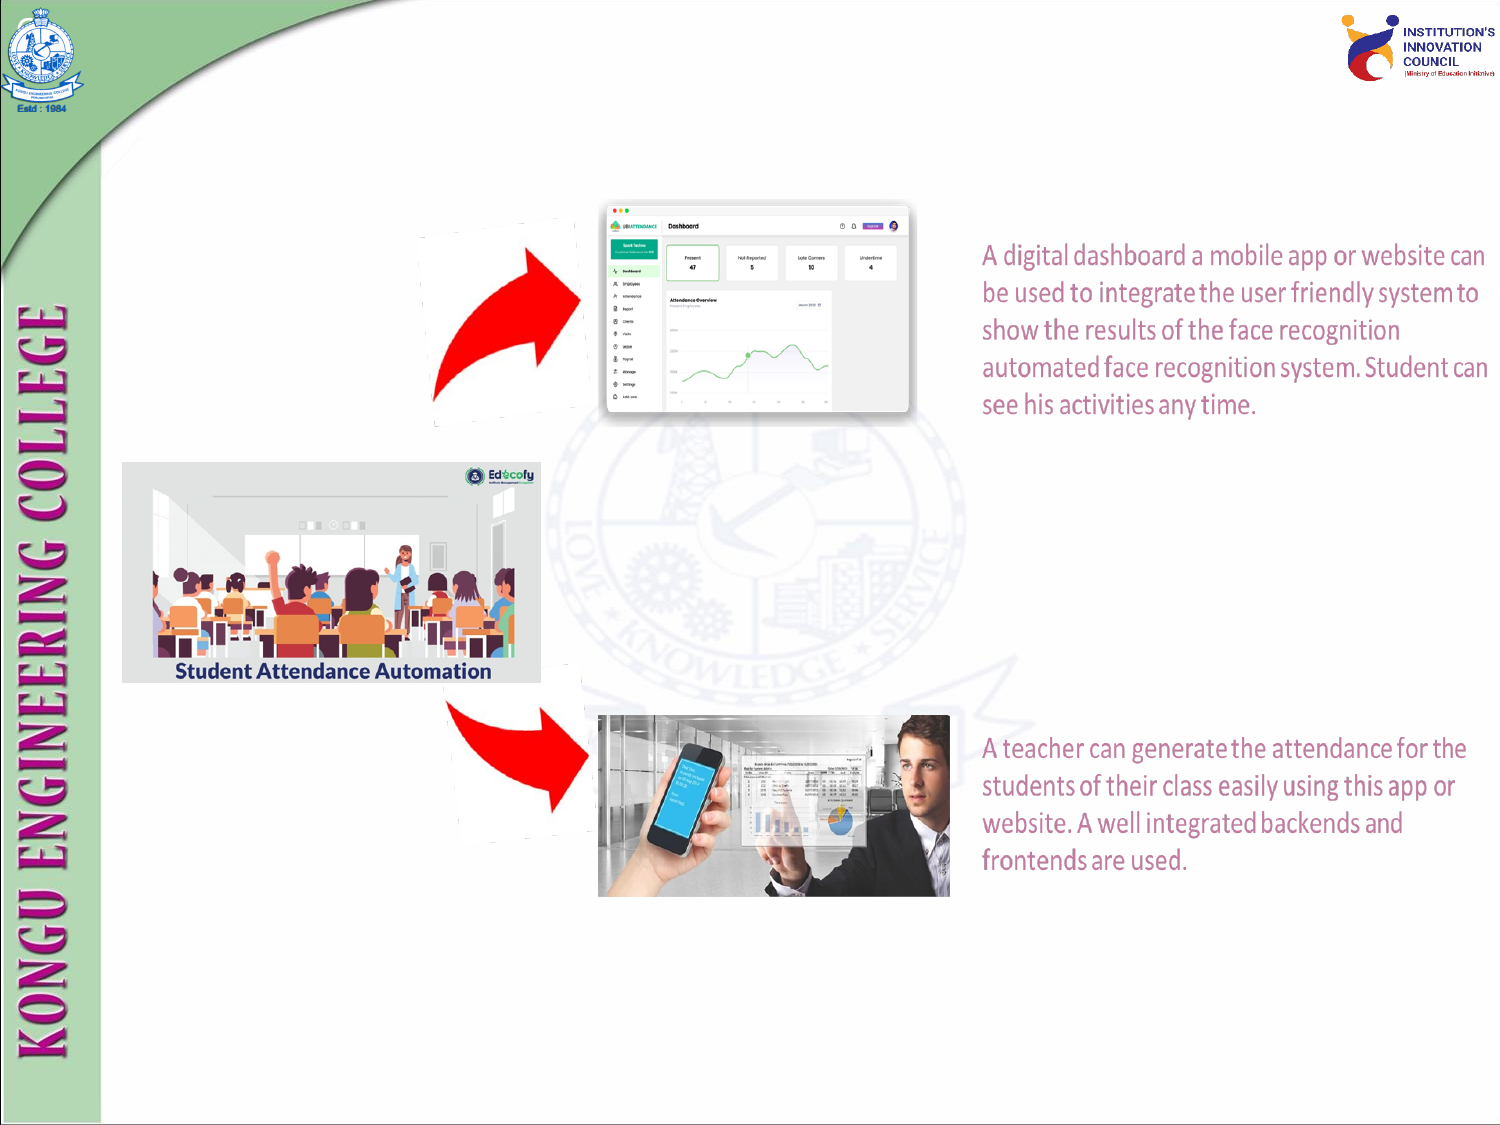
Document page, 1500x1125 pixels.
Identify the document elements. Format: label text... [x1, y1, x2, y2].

slide_number ‹#› [0, 0, 493, 493]
picture [0, 6, 84, 112]
picture [0, 0, 1500, 1125]
